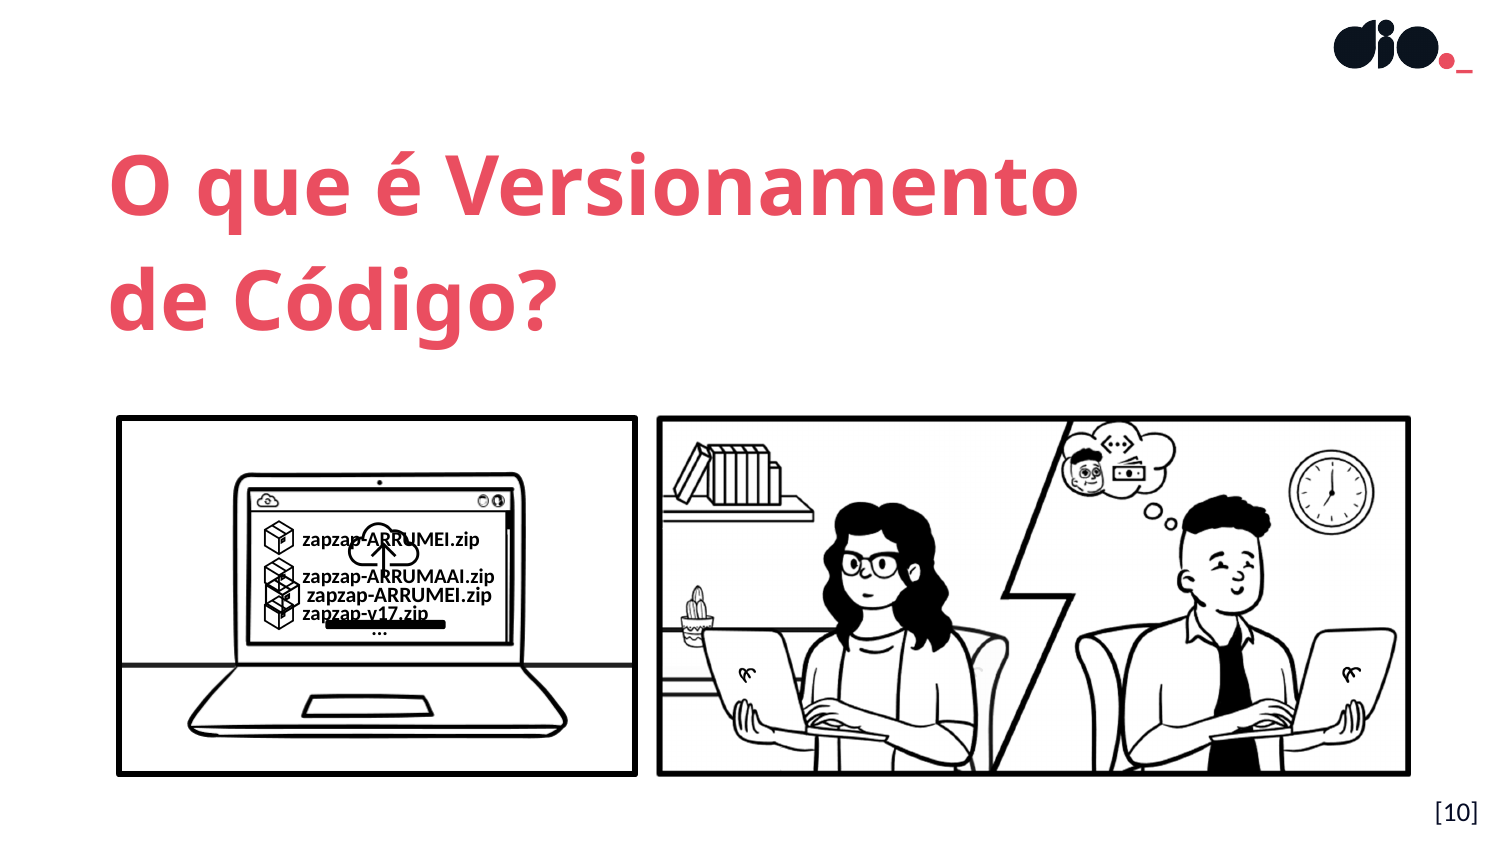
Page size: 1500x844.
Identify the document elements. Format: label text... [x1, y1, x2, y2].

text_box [258, 511, 540, 645]
slide_number [10] [1403, 779, 1494, 844]
picture [1333, 19, 1473, 74]
text_box O que é Versionamento de Código? [92, 162, 1183, 302]
picture [656, 415, 1411, 778]
picture [116, 415, 640, 778]
